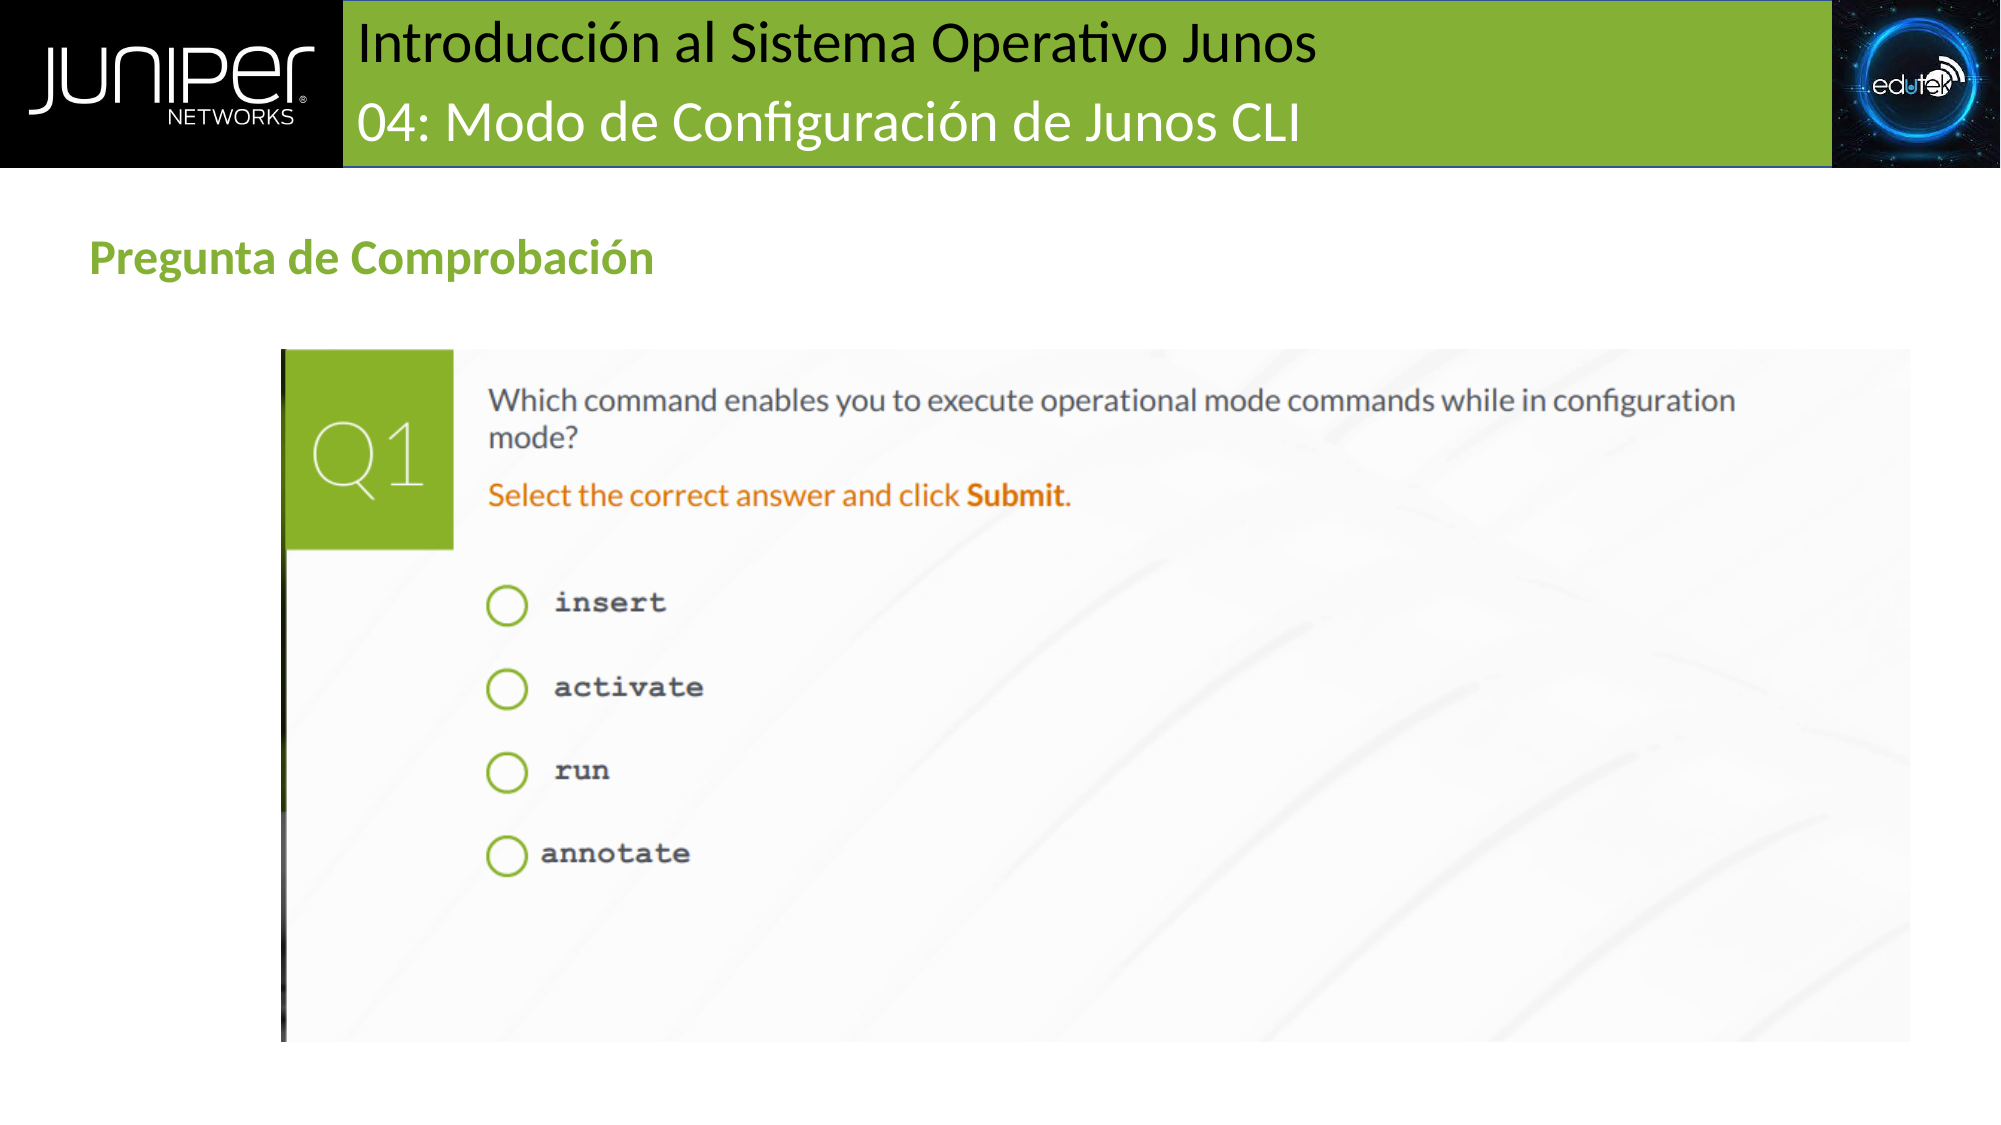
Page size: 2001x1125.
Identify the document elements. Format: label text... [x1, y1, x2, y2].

picture [0, 0, 343, 168]
picture [1832, 84, 2000, 168]
list Pregunta de Comprobación [74, 224, 1926, 938]
title Introducción al Sistema Operativo Junos [342, 3, 2000, 84]
picture [281, 349, 1912, 1042]
list 04: Modo de Configuración de Junos CLI [342, 83, 1606, 168]
